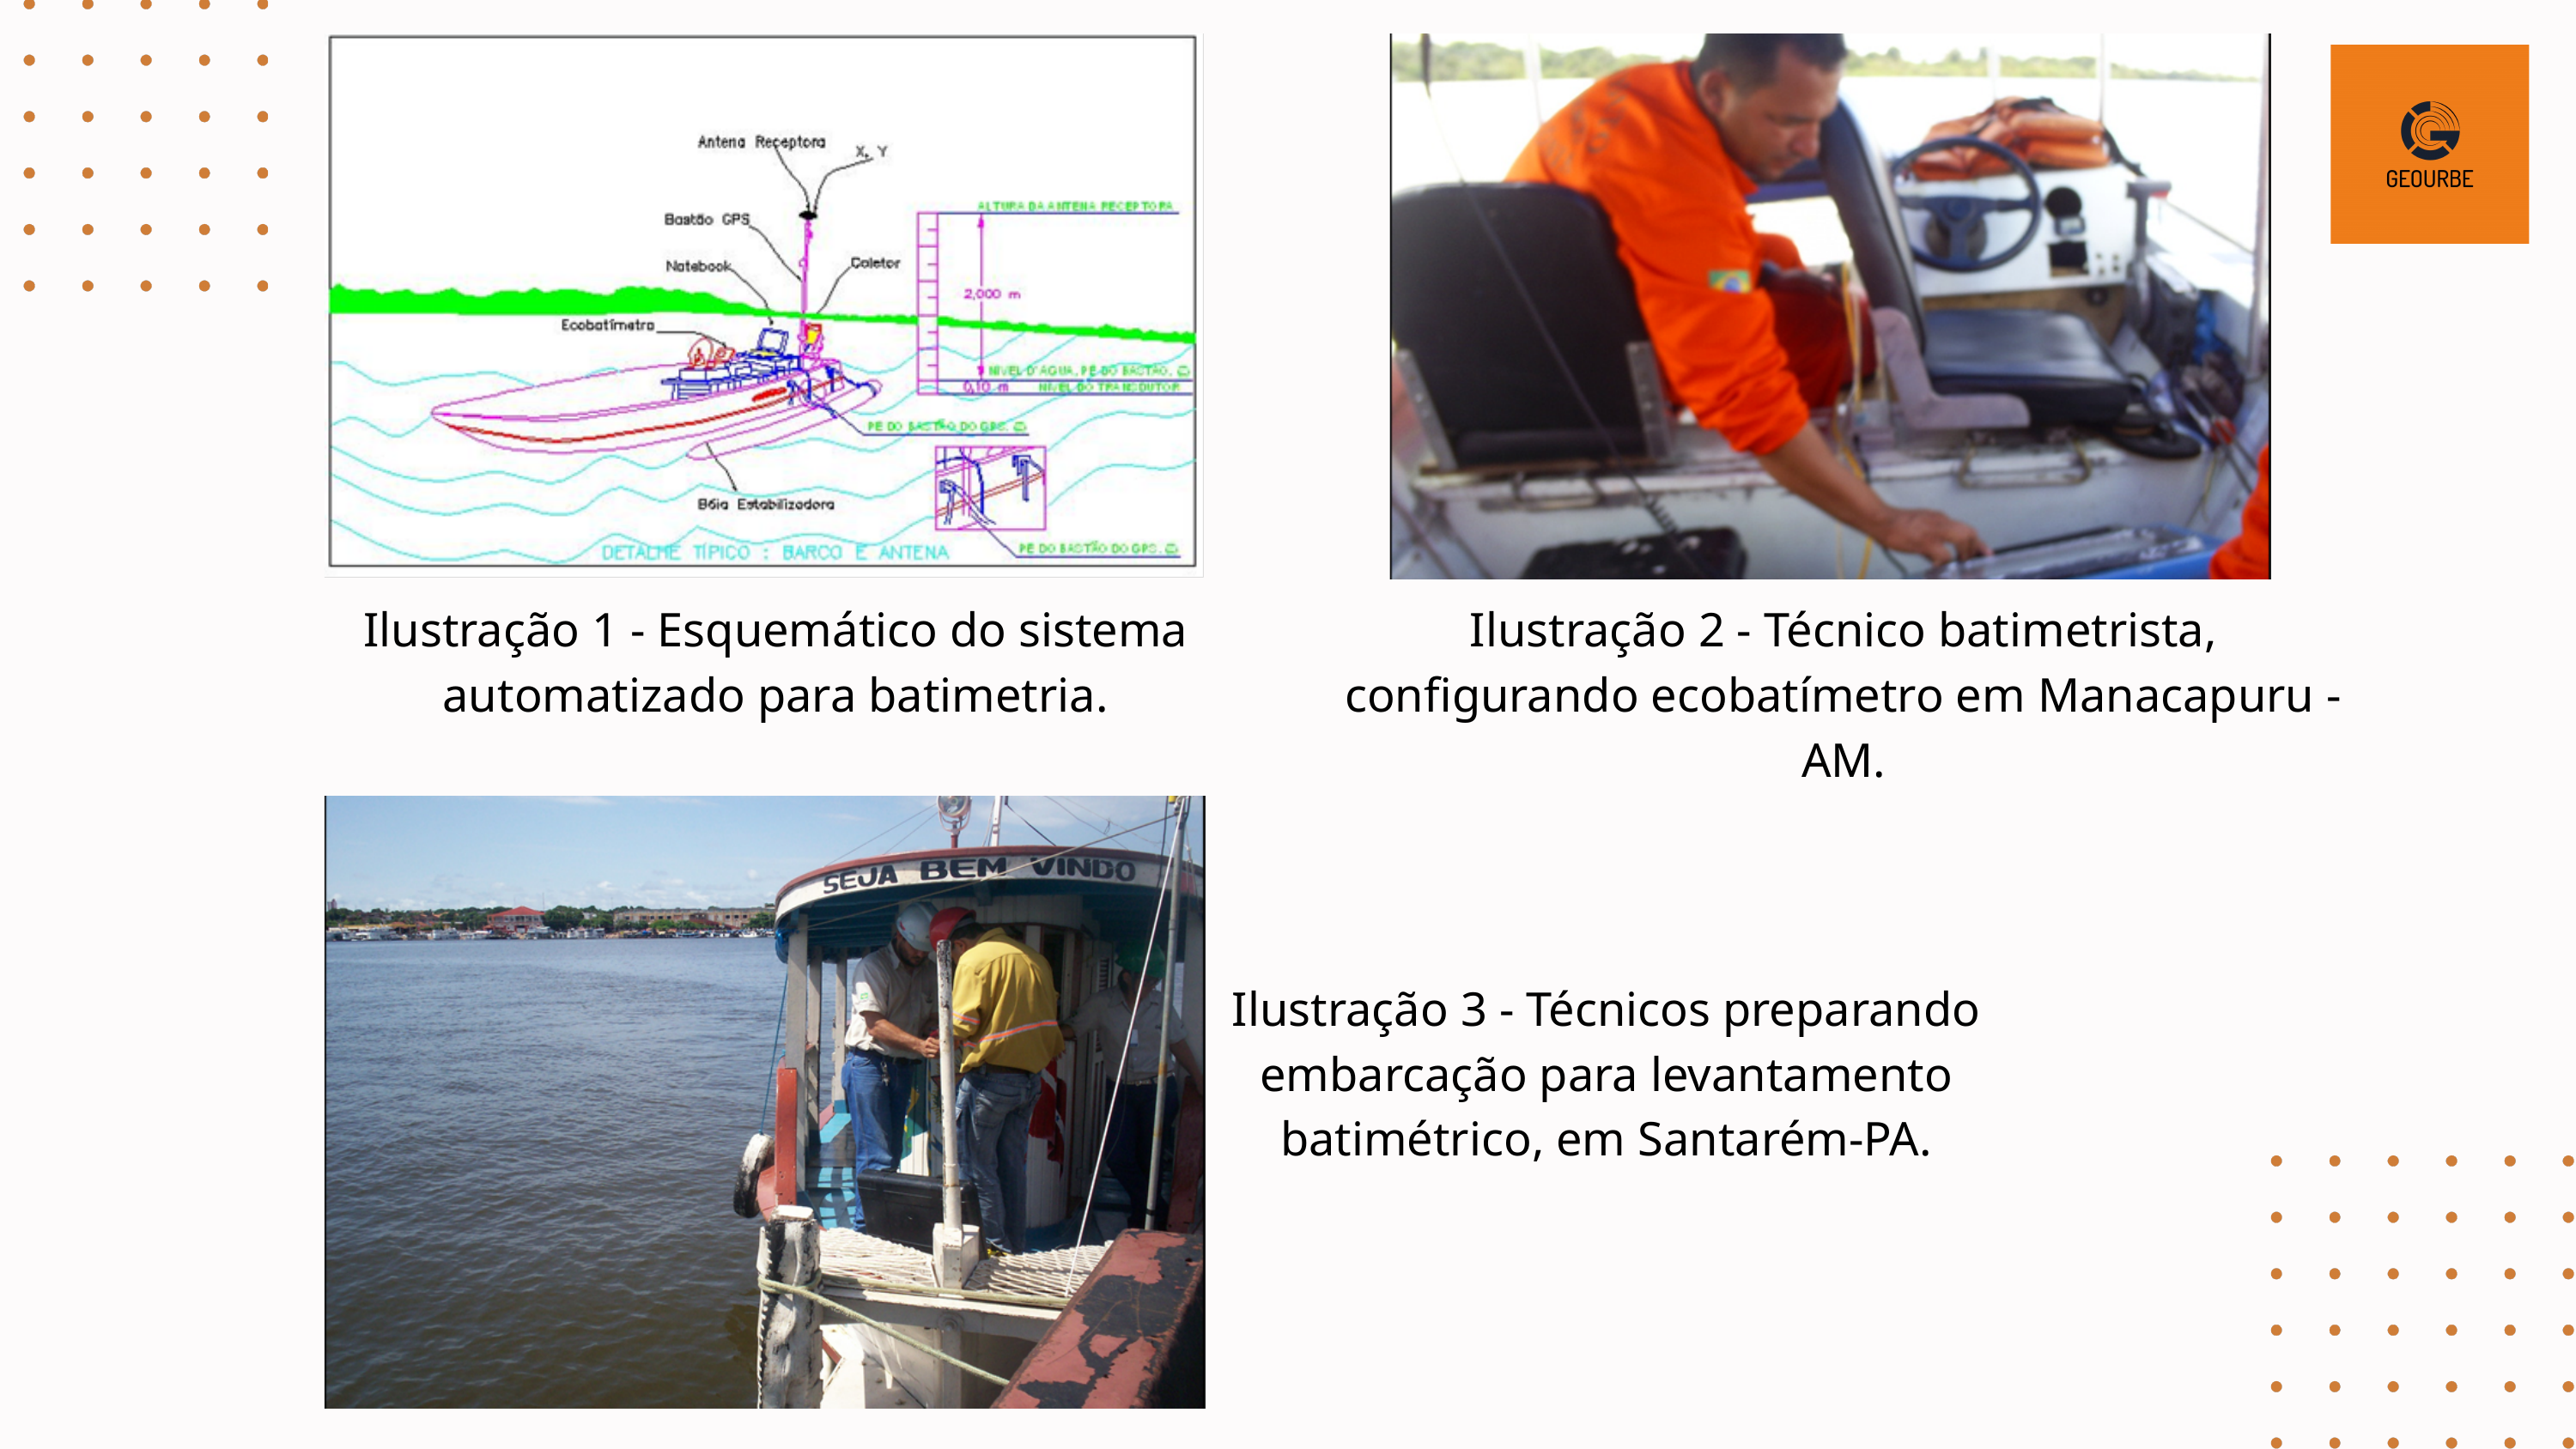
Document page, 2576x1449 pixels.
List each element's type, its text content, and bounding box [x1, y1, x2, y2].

text_box [0, 0, 269, 292]
text_box [2270, 1155, 2576, 1449]
text_box [2330, 45, 2530, 244]
text_box Ilustração 2 - Técnico batimetrista, configurando ecobatímetro em Manacapuru - AM. [1318, 591, 2370, 867]
text_box Ilustração 1 - Esquemático do sistema automatizado para batimetria. [264, 591, 1288, 802]
text_box [1389, 33, 2271, 579]
text_box [324, 802, 1206, 1409]
text_box [324, 33, 1206, 579]
text_box Ilustração 3 - Técnicos preparando embarcação para levantamento batimétrico, em Santarém-PA. [1106, 970, 2107, 1231]
